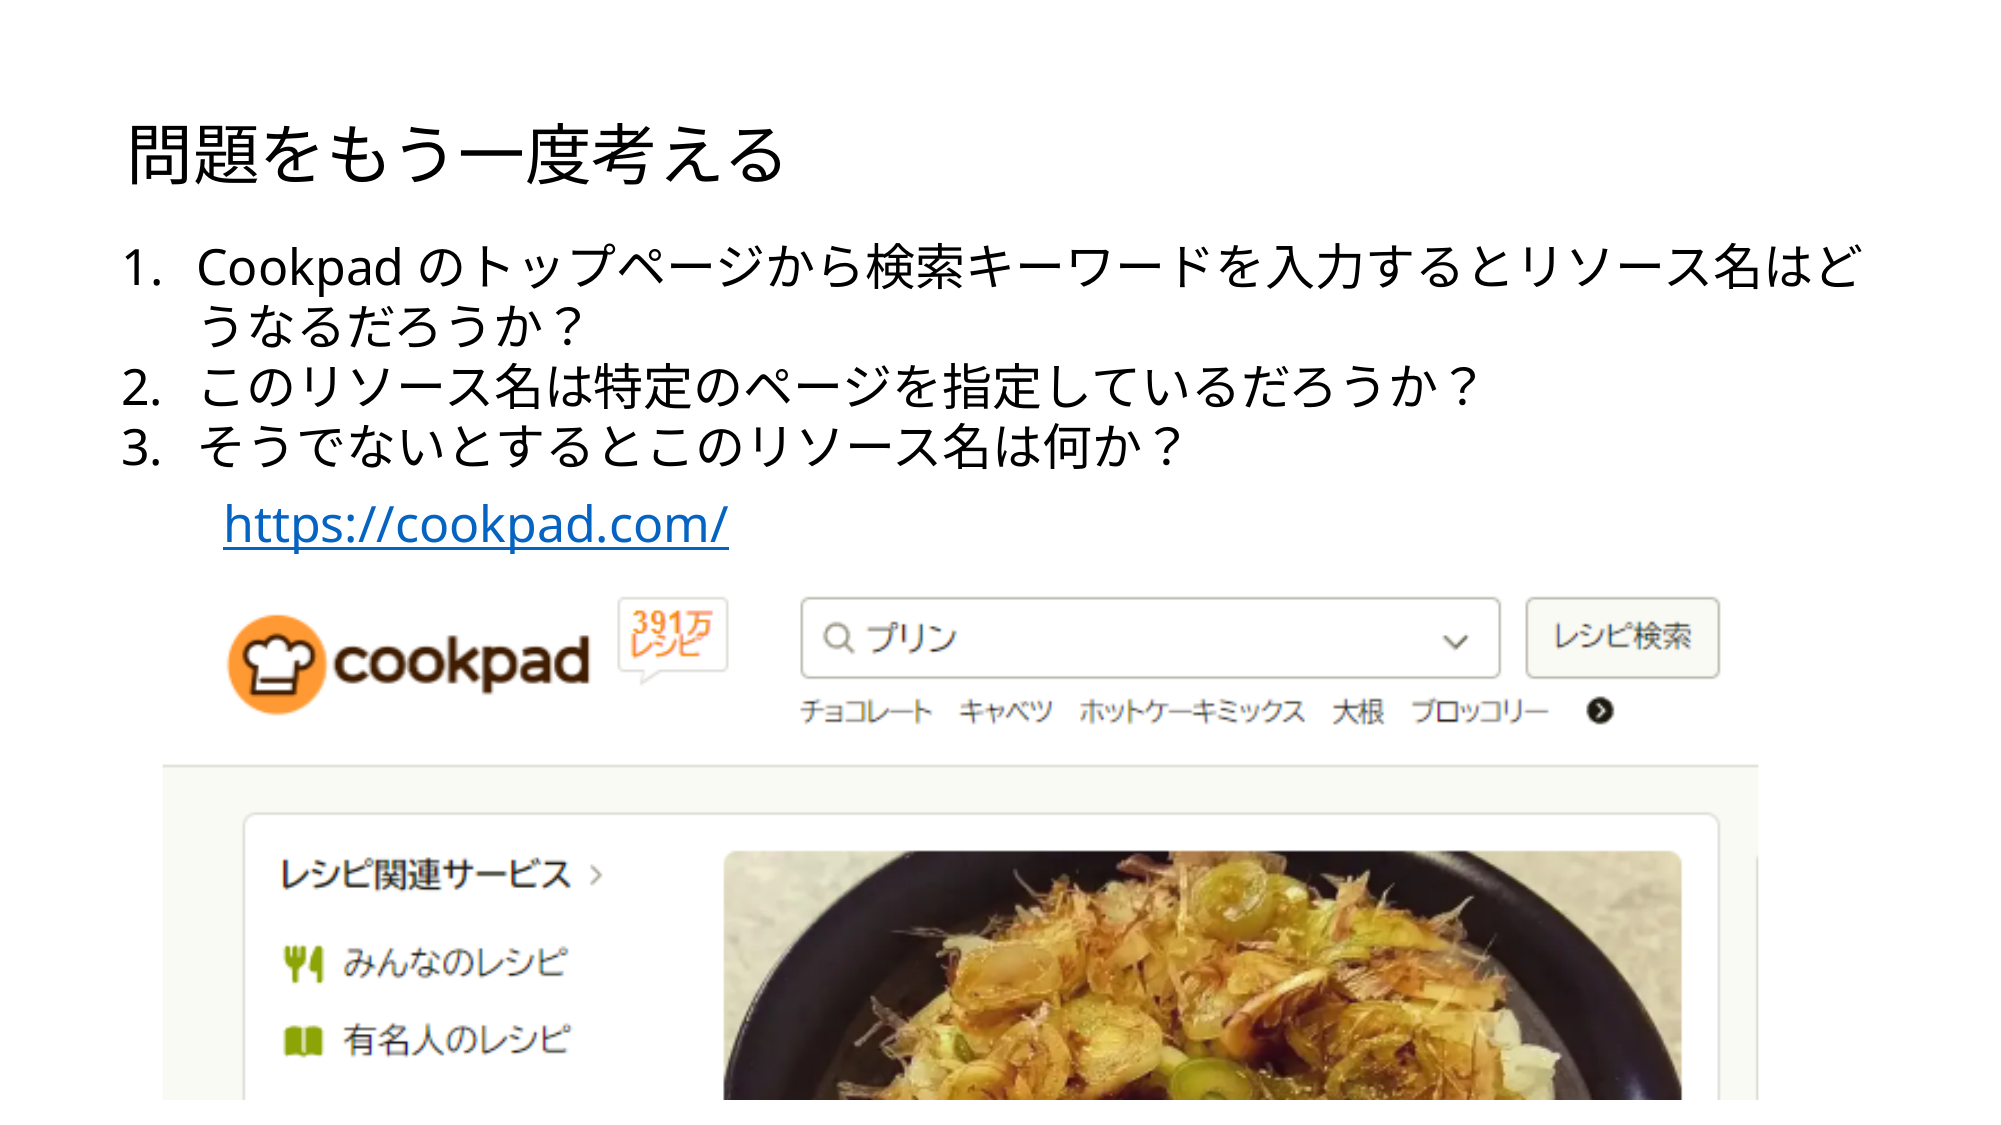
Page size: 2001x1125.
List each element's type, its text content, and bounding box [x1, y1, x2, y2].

text_box 問題をもう一度考える [111, 105, 805, 200]
text_box Cookpadのトップページから検索キーワードを入力するとリソース名はどうなるだろうか？ このリソース名は特定のページを指定しているだろうか？ そうでないとするとこのリソース名は何か？ [106, 228, 1888, 483]
picture [162, 566, 1759, 1100]
text_box https://cookpad.com/ [208, 485, 744, 566]
